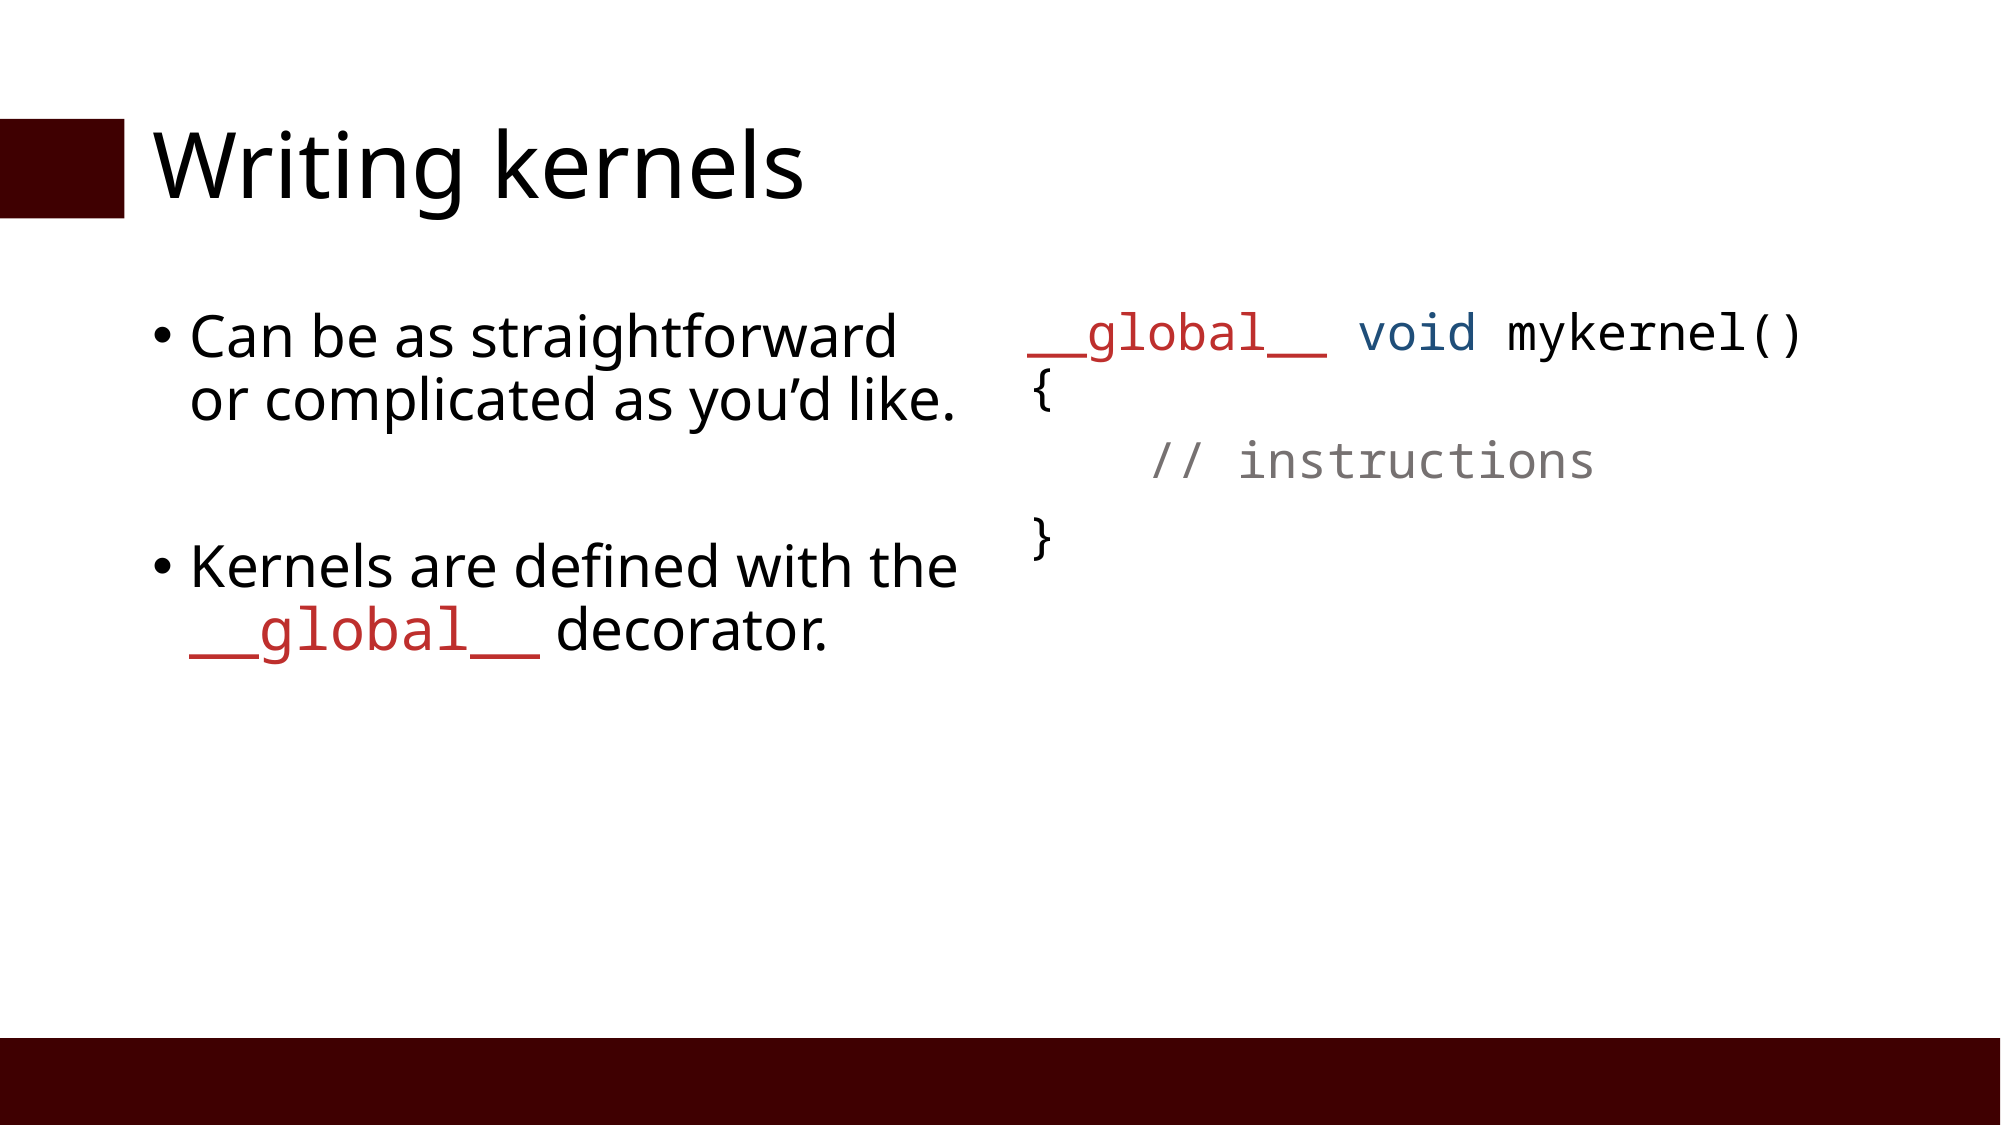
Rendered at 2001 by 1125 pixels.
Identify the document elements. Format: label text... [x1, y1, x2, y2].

list Can be as straightforward or complicated as you’d like. Kernels are defined with the __global__ decorator. [137, 299, 988, 1014]
title Writing kernels [137, 59, 1863, 278]
list __global__ void mykernel() { // instructions } [1012, 299, 1863, 1014]
